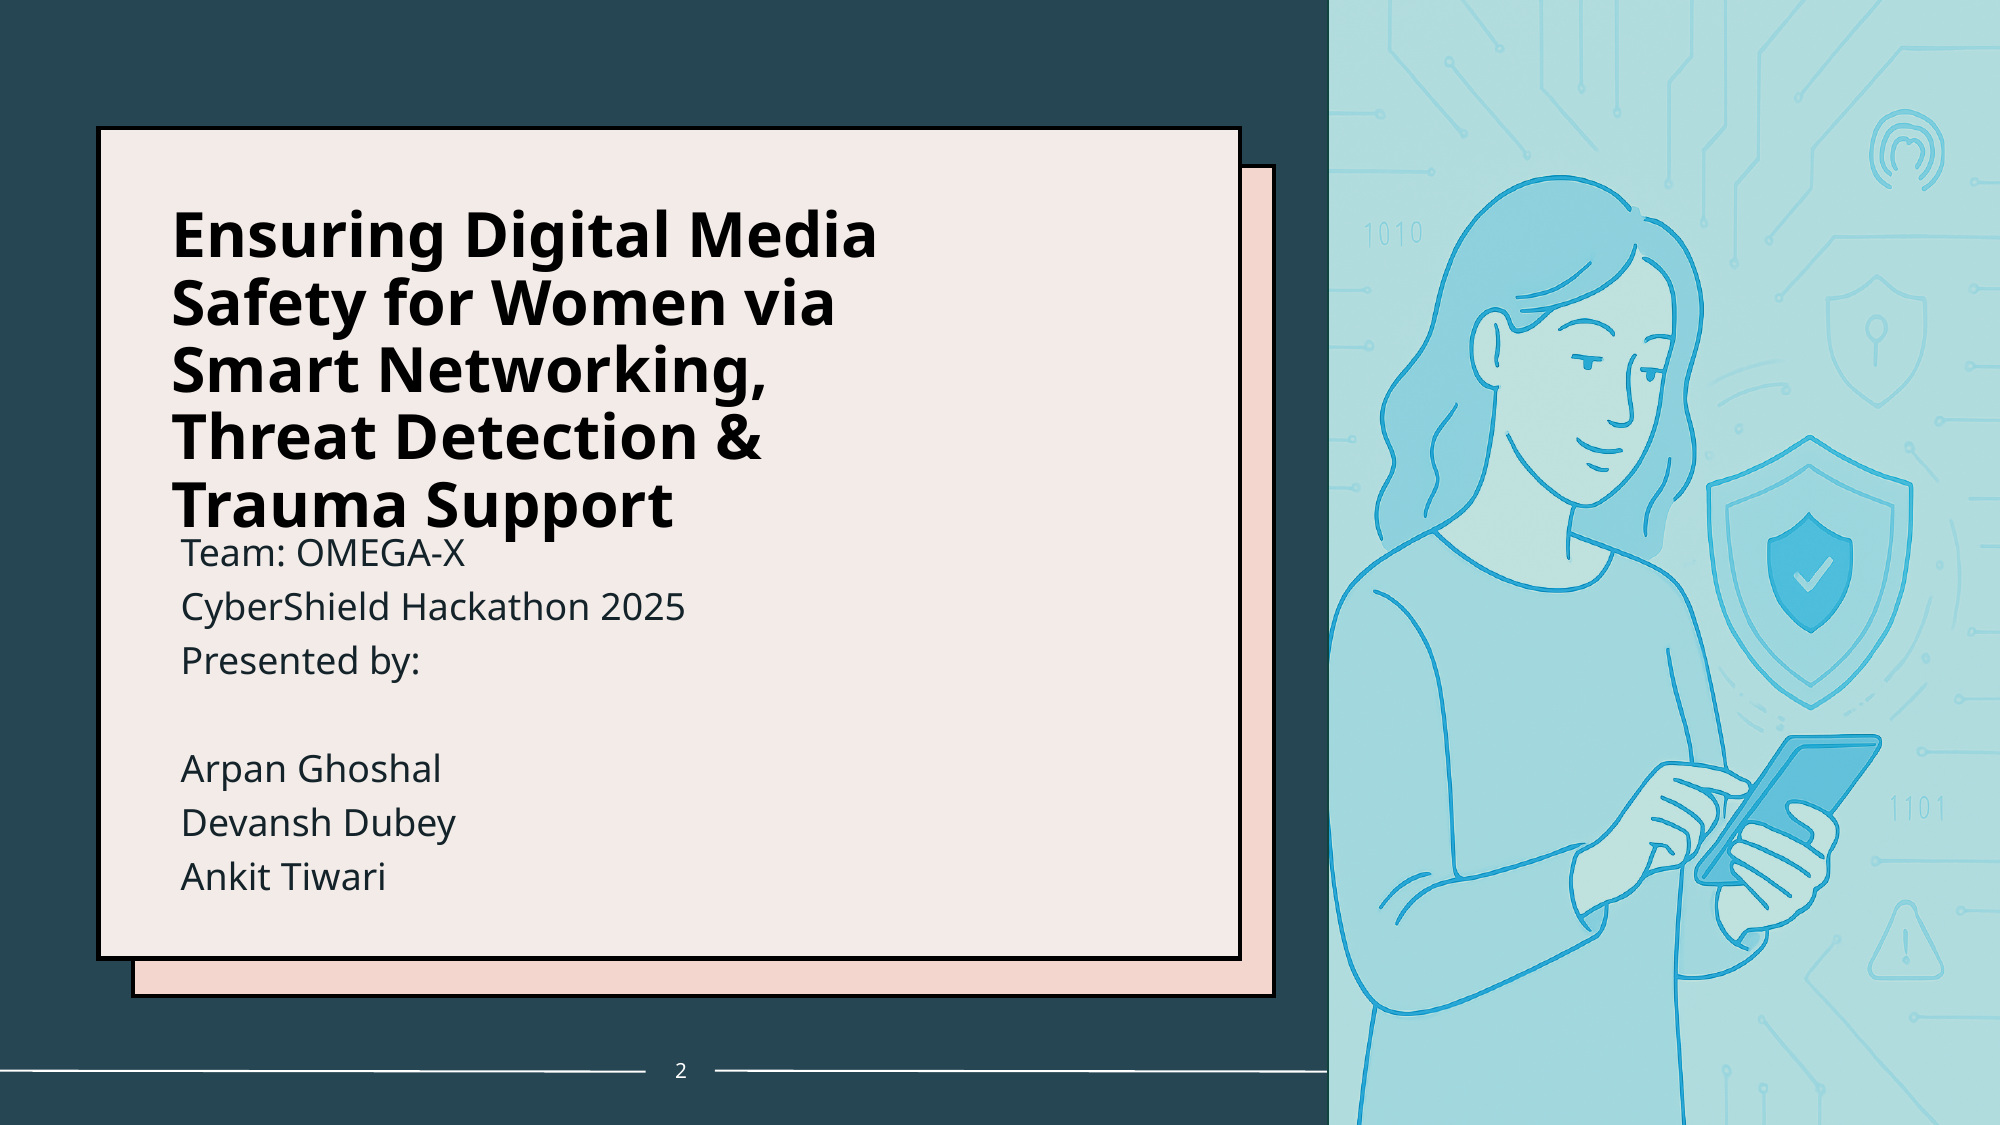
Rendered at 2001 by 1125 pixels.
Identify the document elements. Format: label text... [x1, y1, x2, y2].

picture [1328, 0, 2000, 1125]
slide_number 2 [651, 1050, 712, 1091]
title Ensuring Digital Media Safety for Women via Smart Networking, Threat Detection & Trauma Support [156, 196, 983, 477]
list Team: OMEGA-X CyberShield Hackathon 2025 Presented by: Arpan Ghoshal Devansh Dubey Ankit Tiwari [156, 512, 979, 862]
